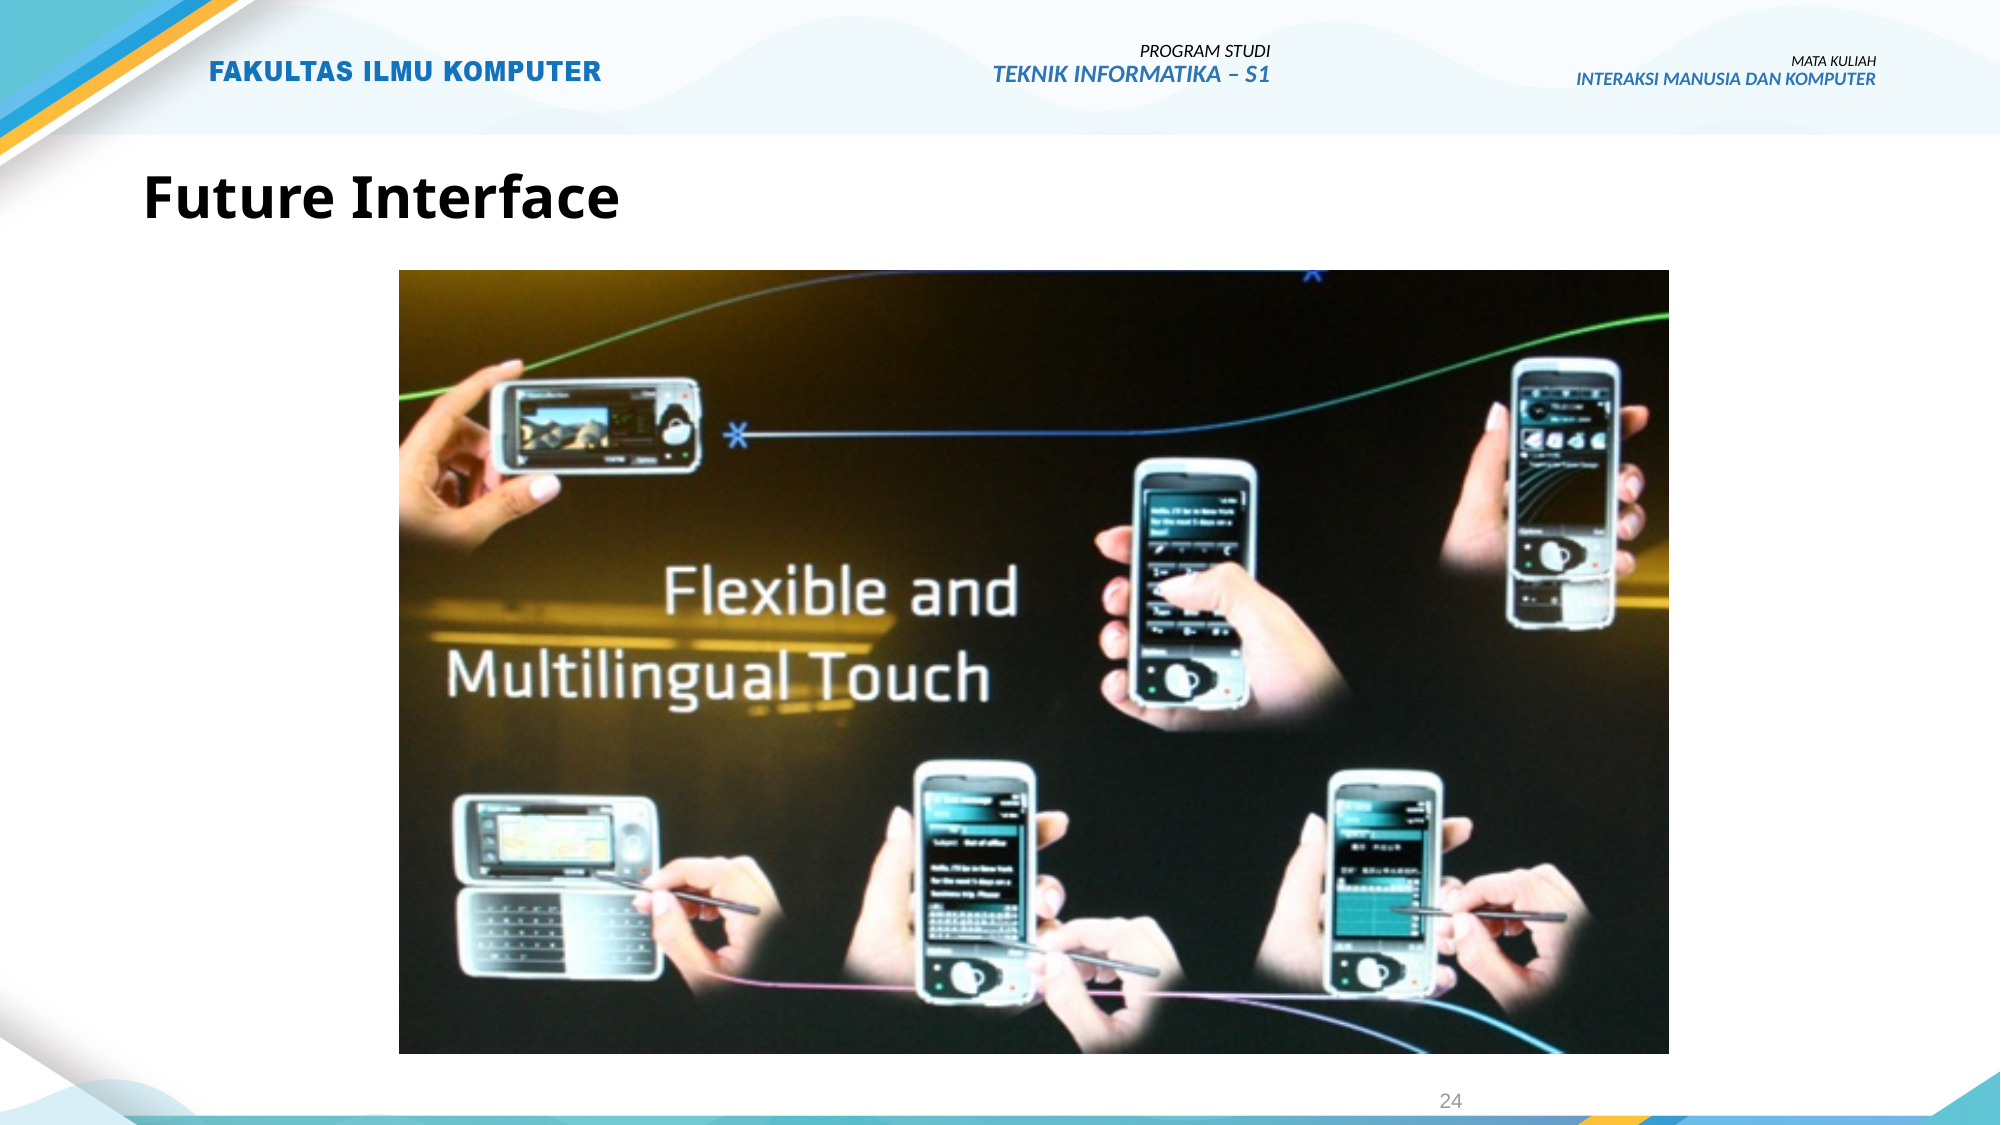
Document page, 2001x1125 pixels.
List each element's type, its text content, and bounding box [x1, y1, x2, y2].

text_box PROGRAM STUDI TEKNIK INFORMATIKA – S1 [909, 33, 1286, 118]
slide_number 24 [1337, 1054, 1463, 1114]
text_box MATA KULIAH INTERAKSI MANUSIA DAN KOMPUTER [1560, 45, 1892, 118]
title Future Interface [127, 132, 1727, 266]
picture [0, 0, 2000, 1125]
